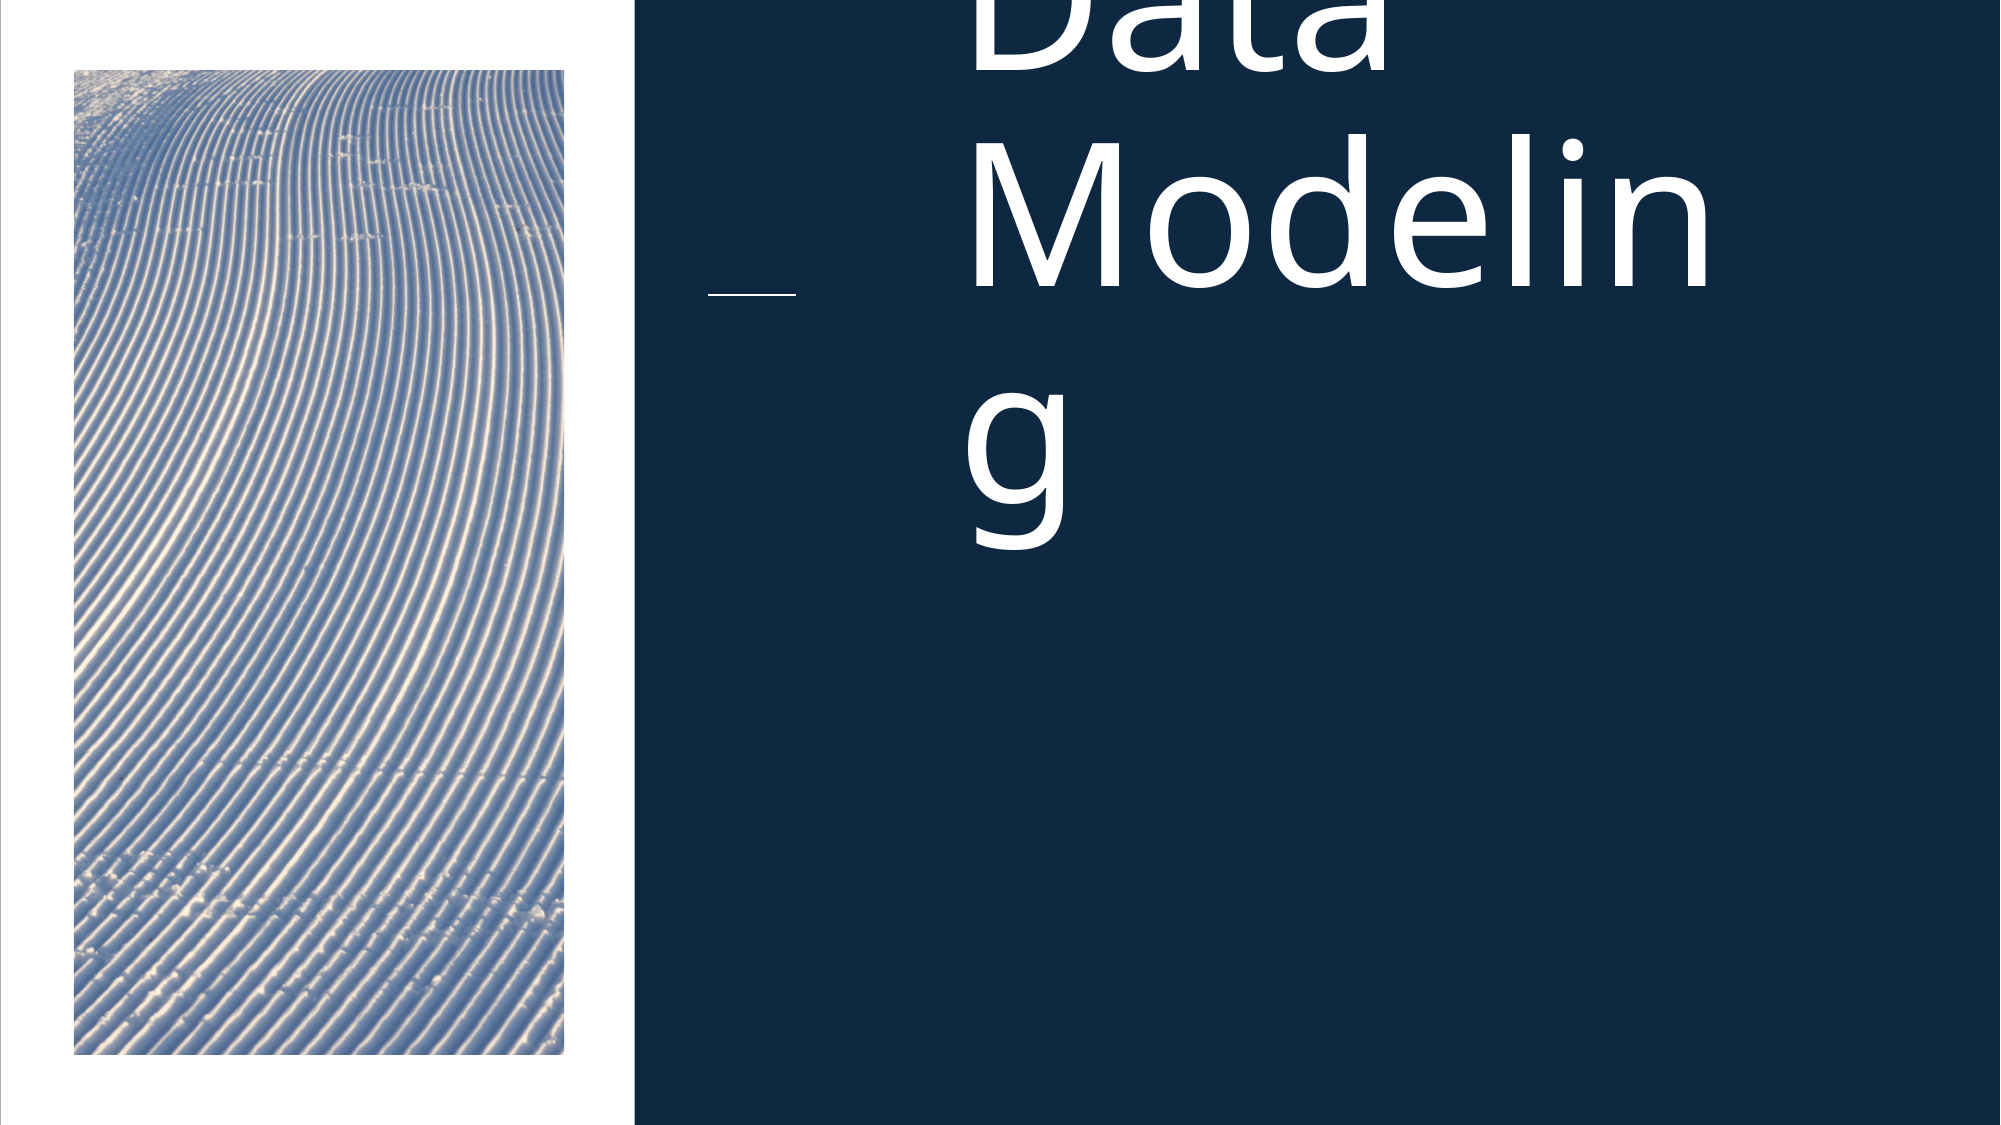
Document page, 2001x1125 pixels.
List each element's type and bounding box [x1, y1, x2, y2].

picture [73, 69, 565, 1055]
list [707, 327, 1908, 1022]
